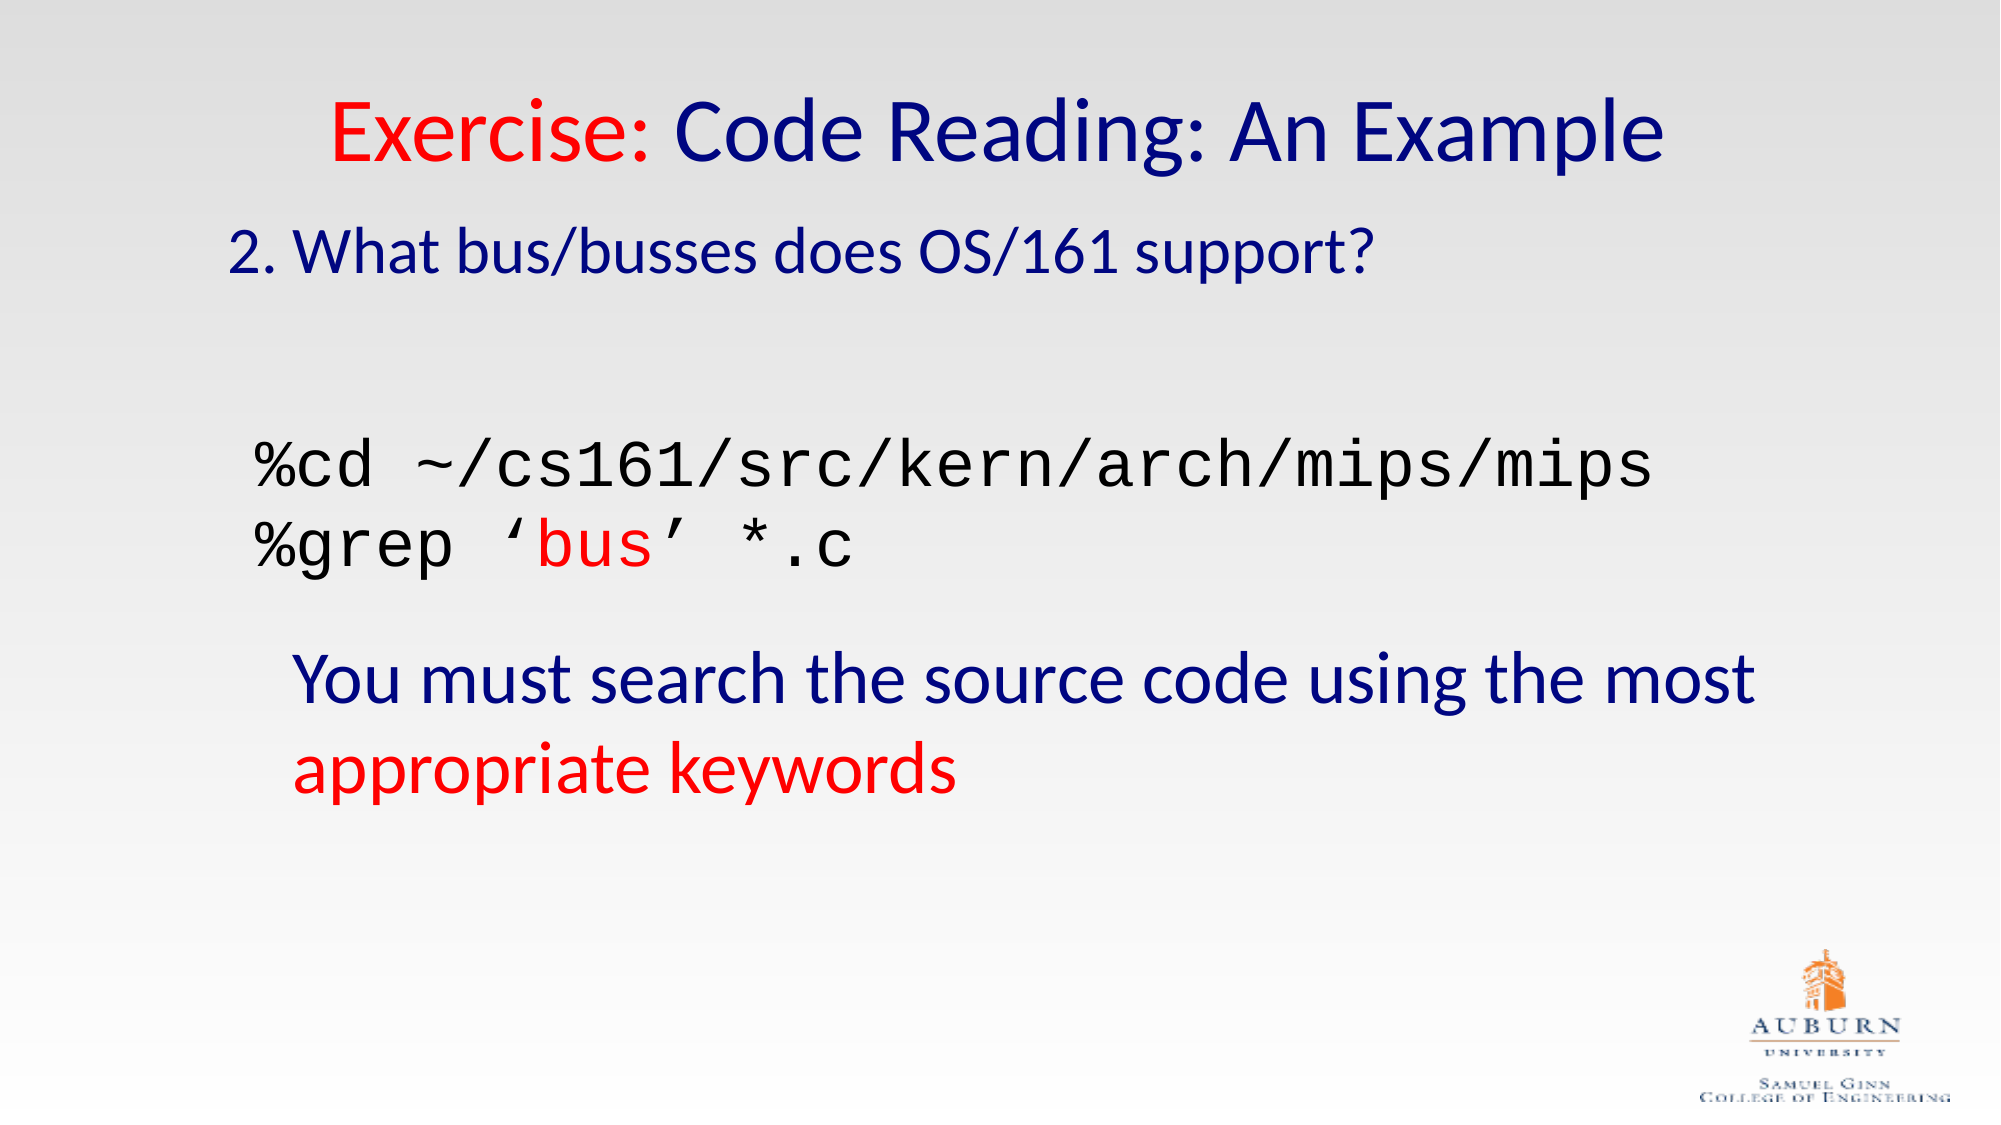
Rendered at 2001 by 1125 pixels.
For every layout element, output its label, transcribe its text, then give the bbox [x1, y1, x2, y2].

picture [1700, 949, 1950, 1102]
text_box %cd ~/cs161/src/kern/arch/mips/mips %grep ‘bus’ *.c [174, 412, 1788, 588]
title Exercise: Code Reading: An Example [237, 50, 1760, 200]
list 2. What bus/busses does OS/161 support? You must search the source code using the most appropriate keywords [212, 200, 1875, 1050]
